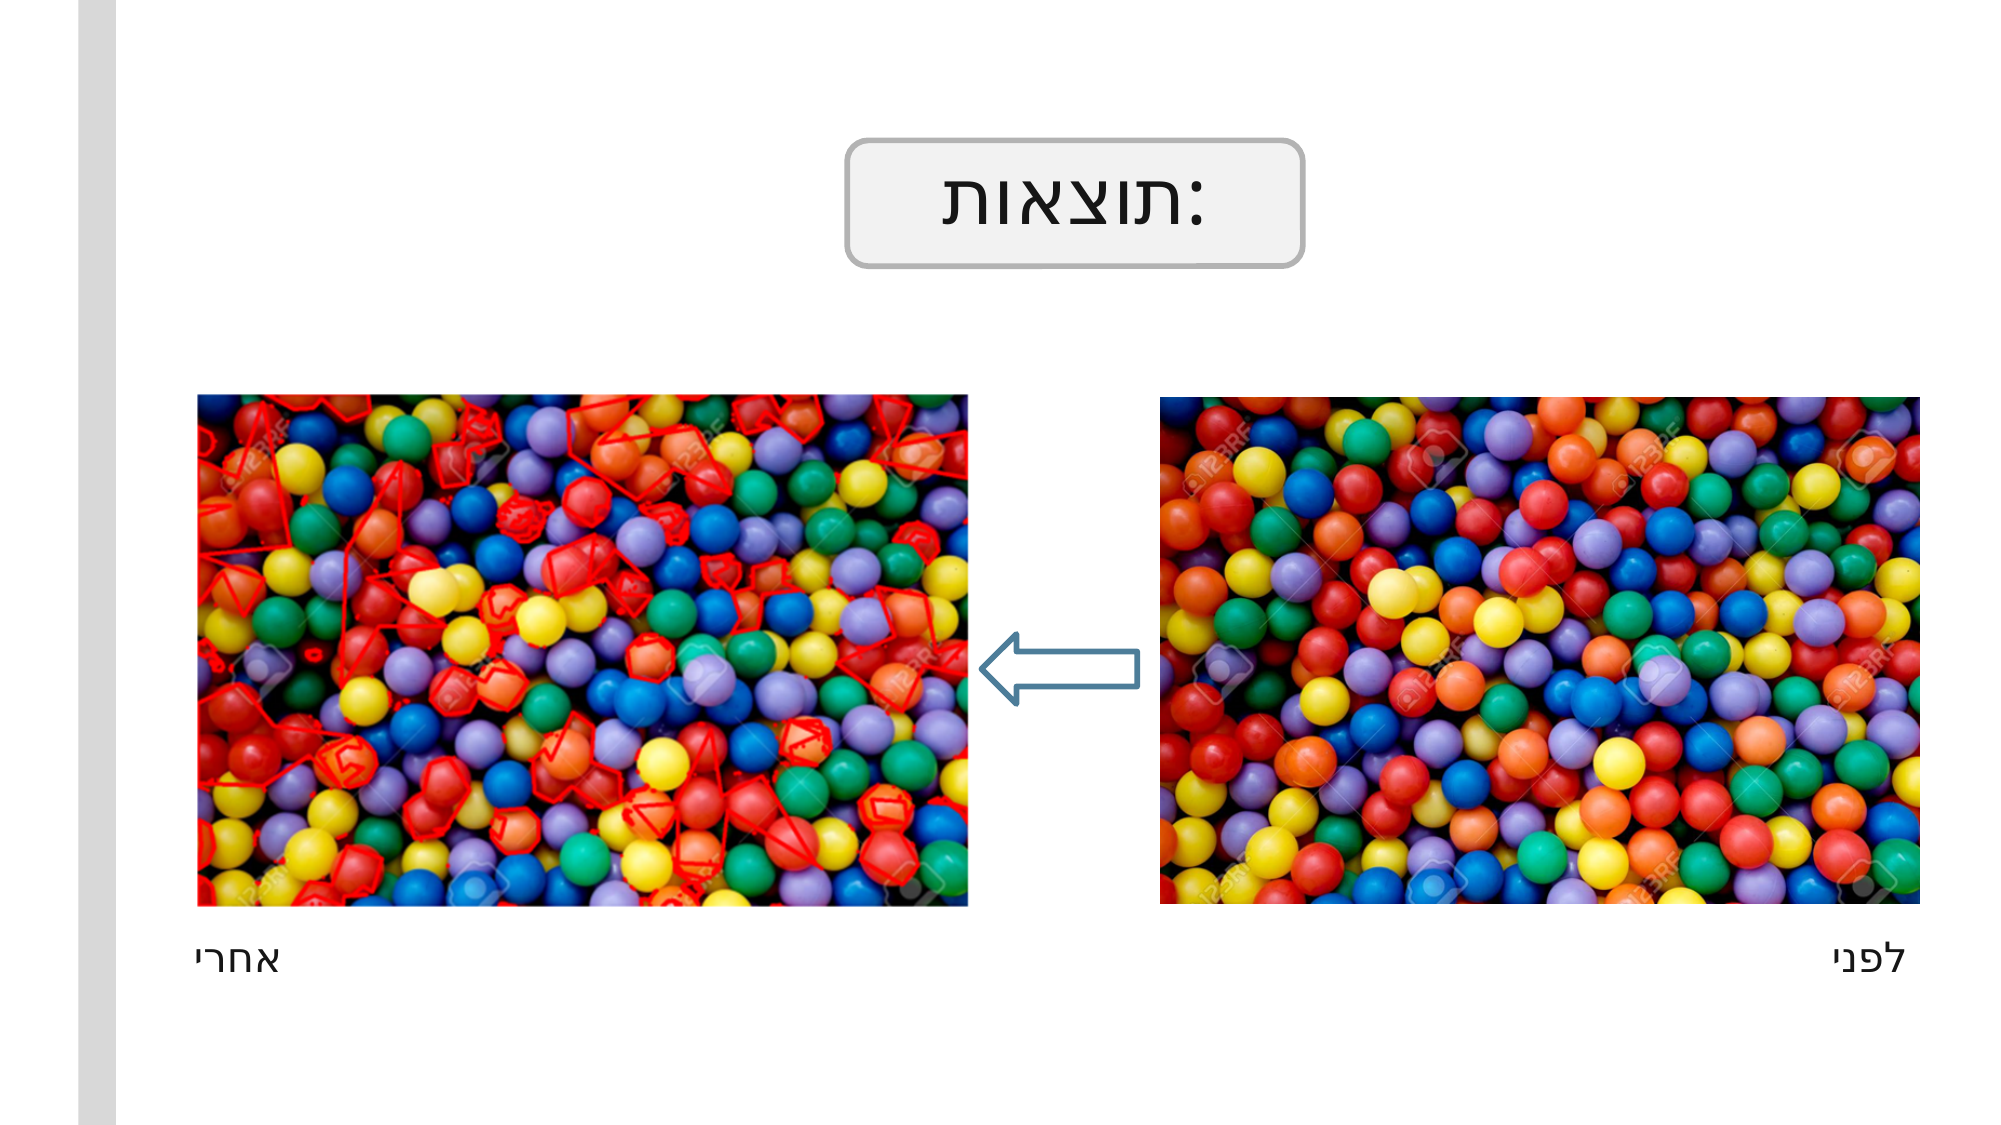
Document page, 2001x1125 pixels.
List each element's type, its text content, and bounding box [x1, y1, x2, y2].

title תוצאות: [924, 150, 1226, 257]
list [182, 379, 982, 923]
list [1160, 397, 1920, 904]
text_box אחרי [179, 923, 297, 989]
text_box [844, 137, 1306, 270]
text_box [982, 631, 1141, 707]
text_box לפני [1817, 923, 1923, 989]
